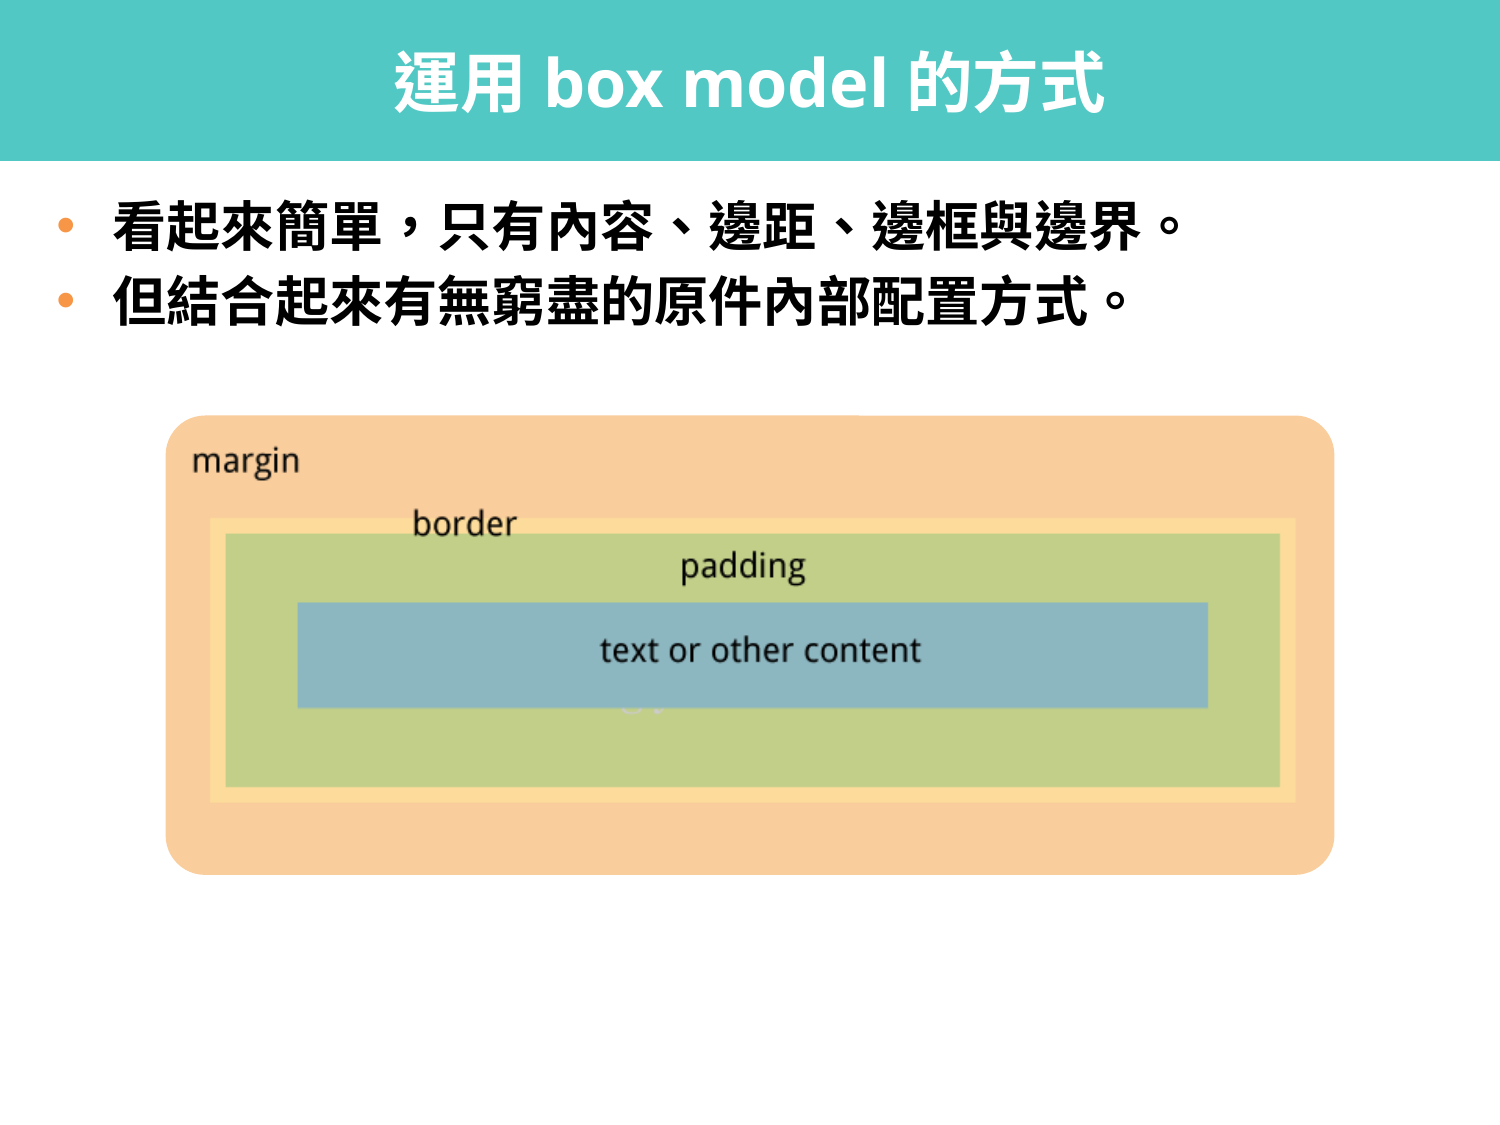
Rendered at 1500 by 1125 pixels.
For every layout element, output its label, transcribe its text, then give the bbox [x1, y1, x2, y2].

list 看起來簡單，只有內容、邊距、邊框與邊界。 但結合起來有無窮盡的原件內部配置方式。 [41, 184, 1459, 1106]
picture [165, 415, 1335, 876]
title 運用box model的方式 [0, 0, 1500, 161]
